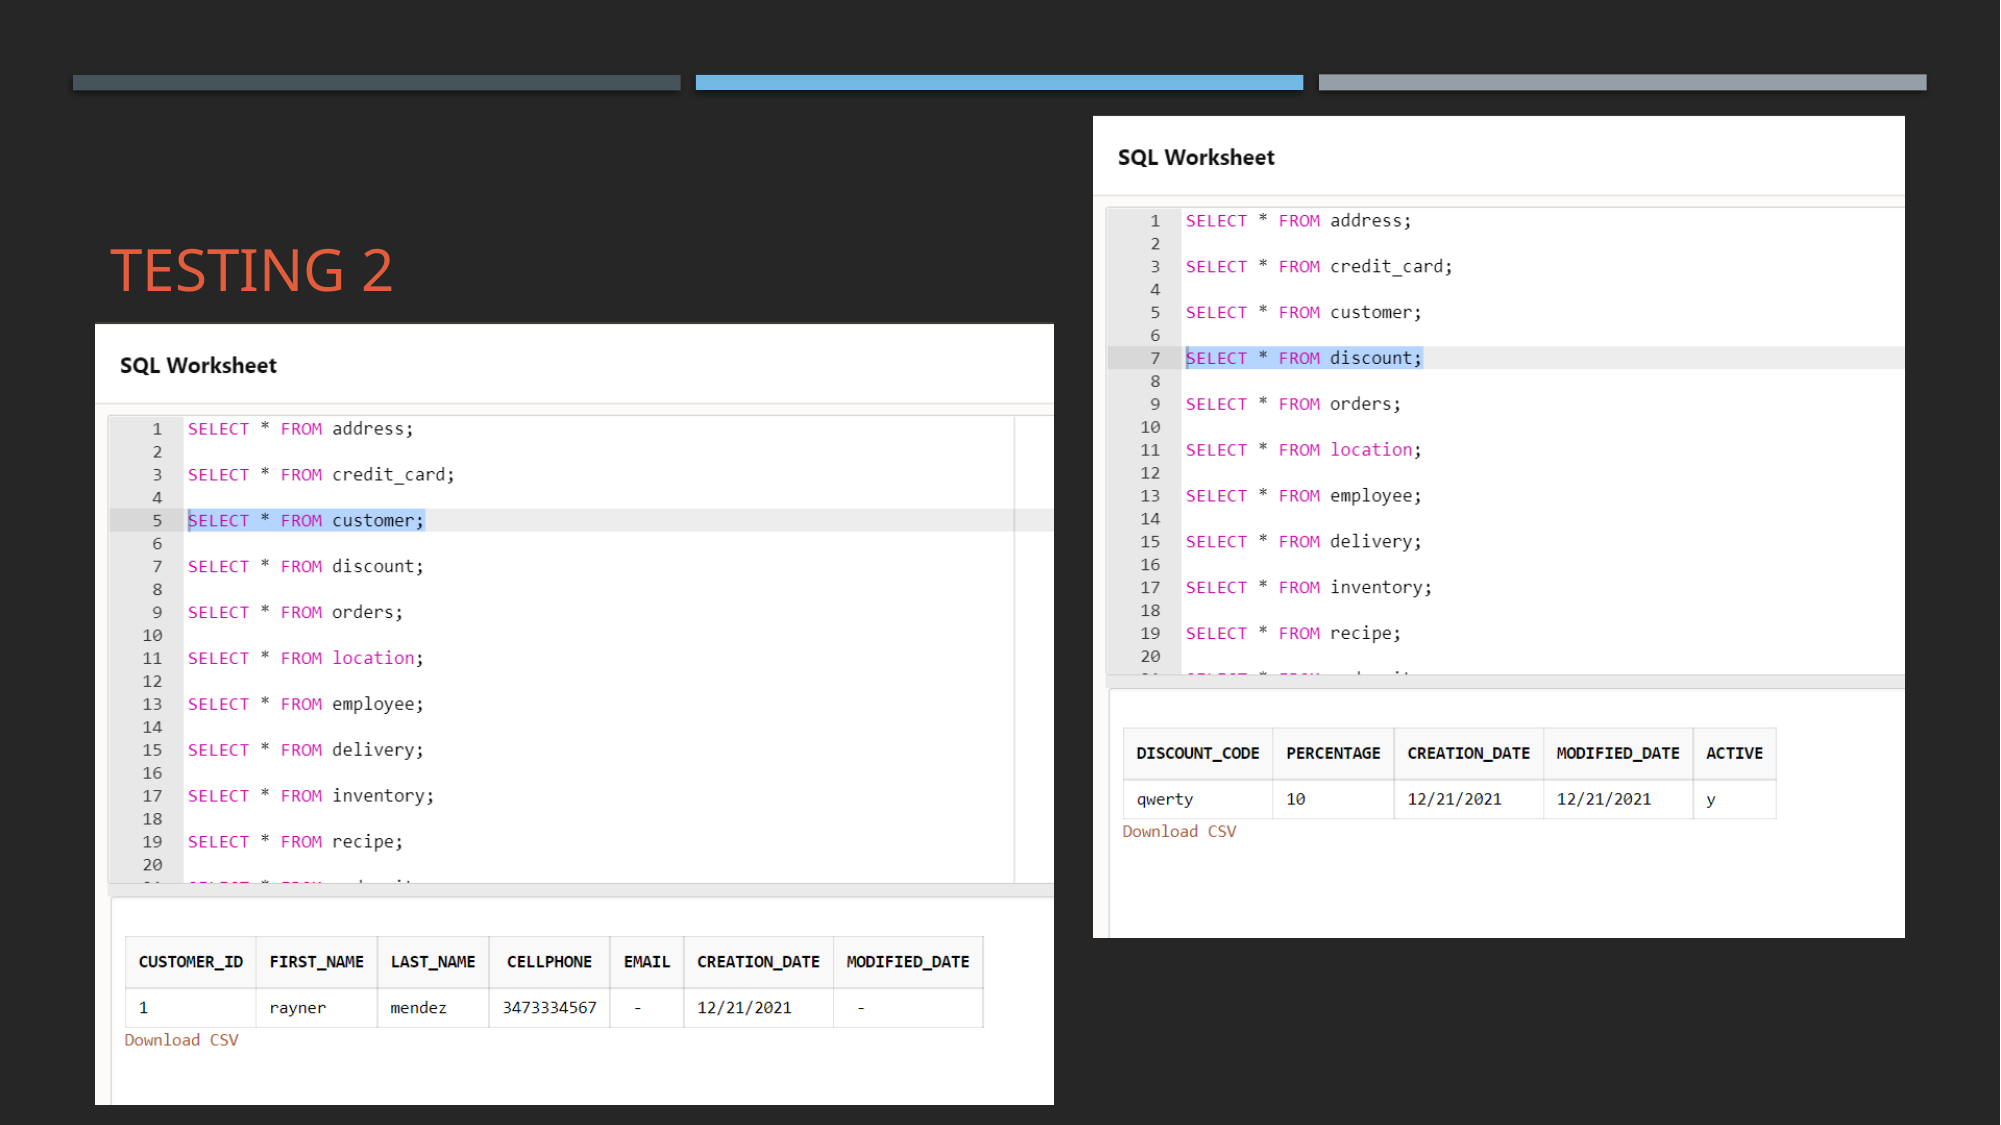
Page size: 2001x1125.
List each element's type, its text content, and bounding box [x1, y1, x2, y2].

picture [94, 321, 1055, 1105]
picture [1092, 114, 1906, 939]
title Testing 2 [95, 115, 1089, 311]
